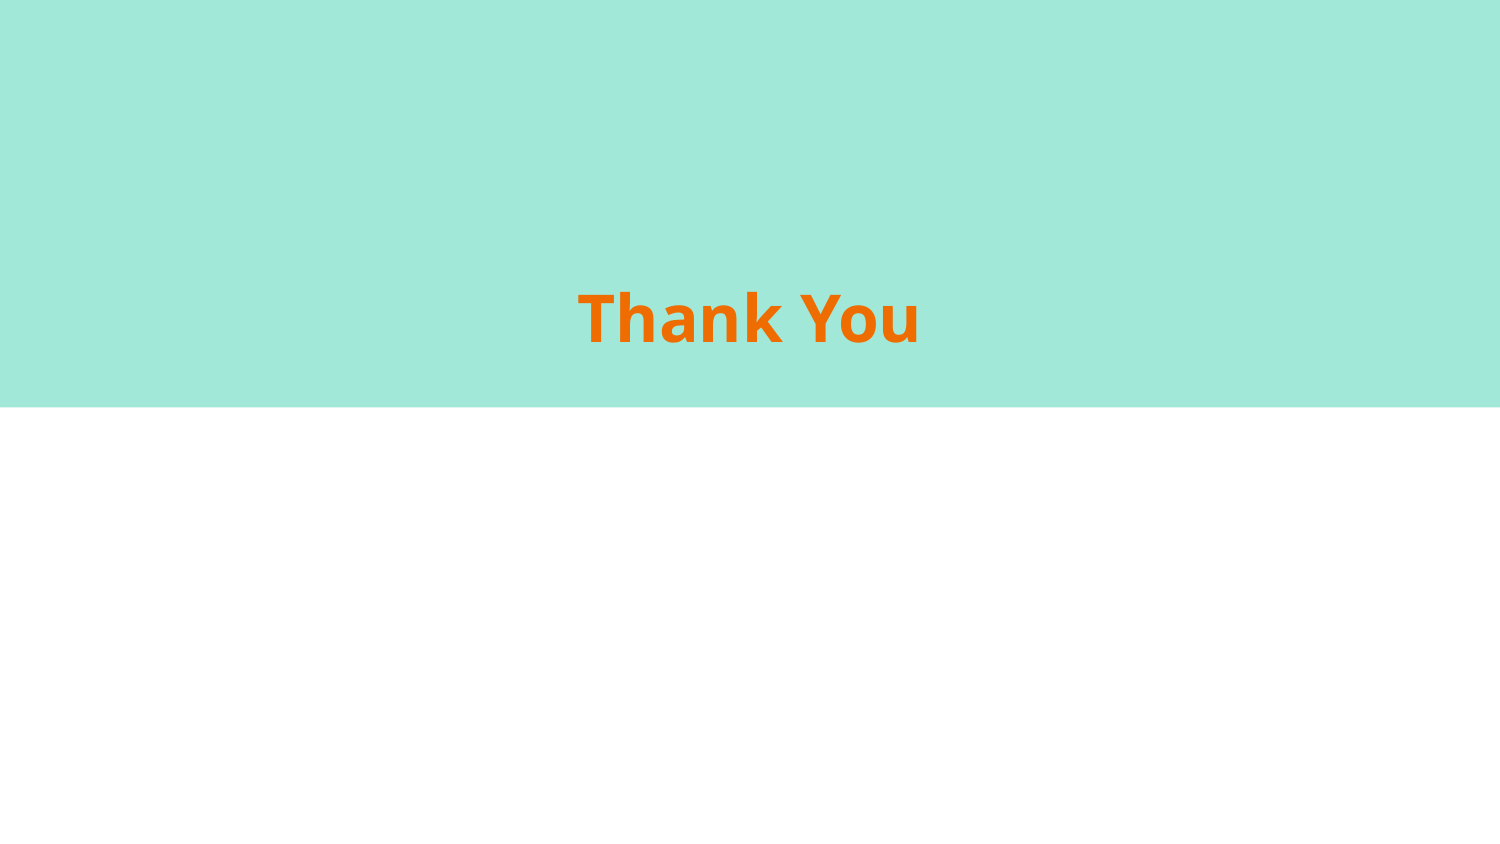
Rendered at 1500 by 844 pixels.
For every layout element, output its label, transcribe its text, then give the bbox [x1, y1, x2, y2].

text_box [0, 0, 1500, 408]
title Thank You [51, 257, 1449, 378]
